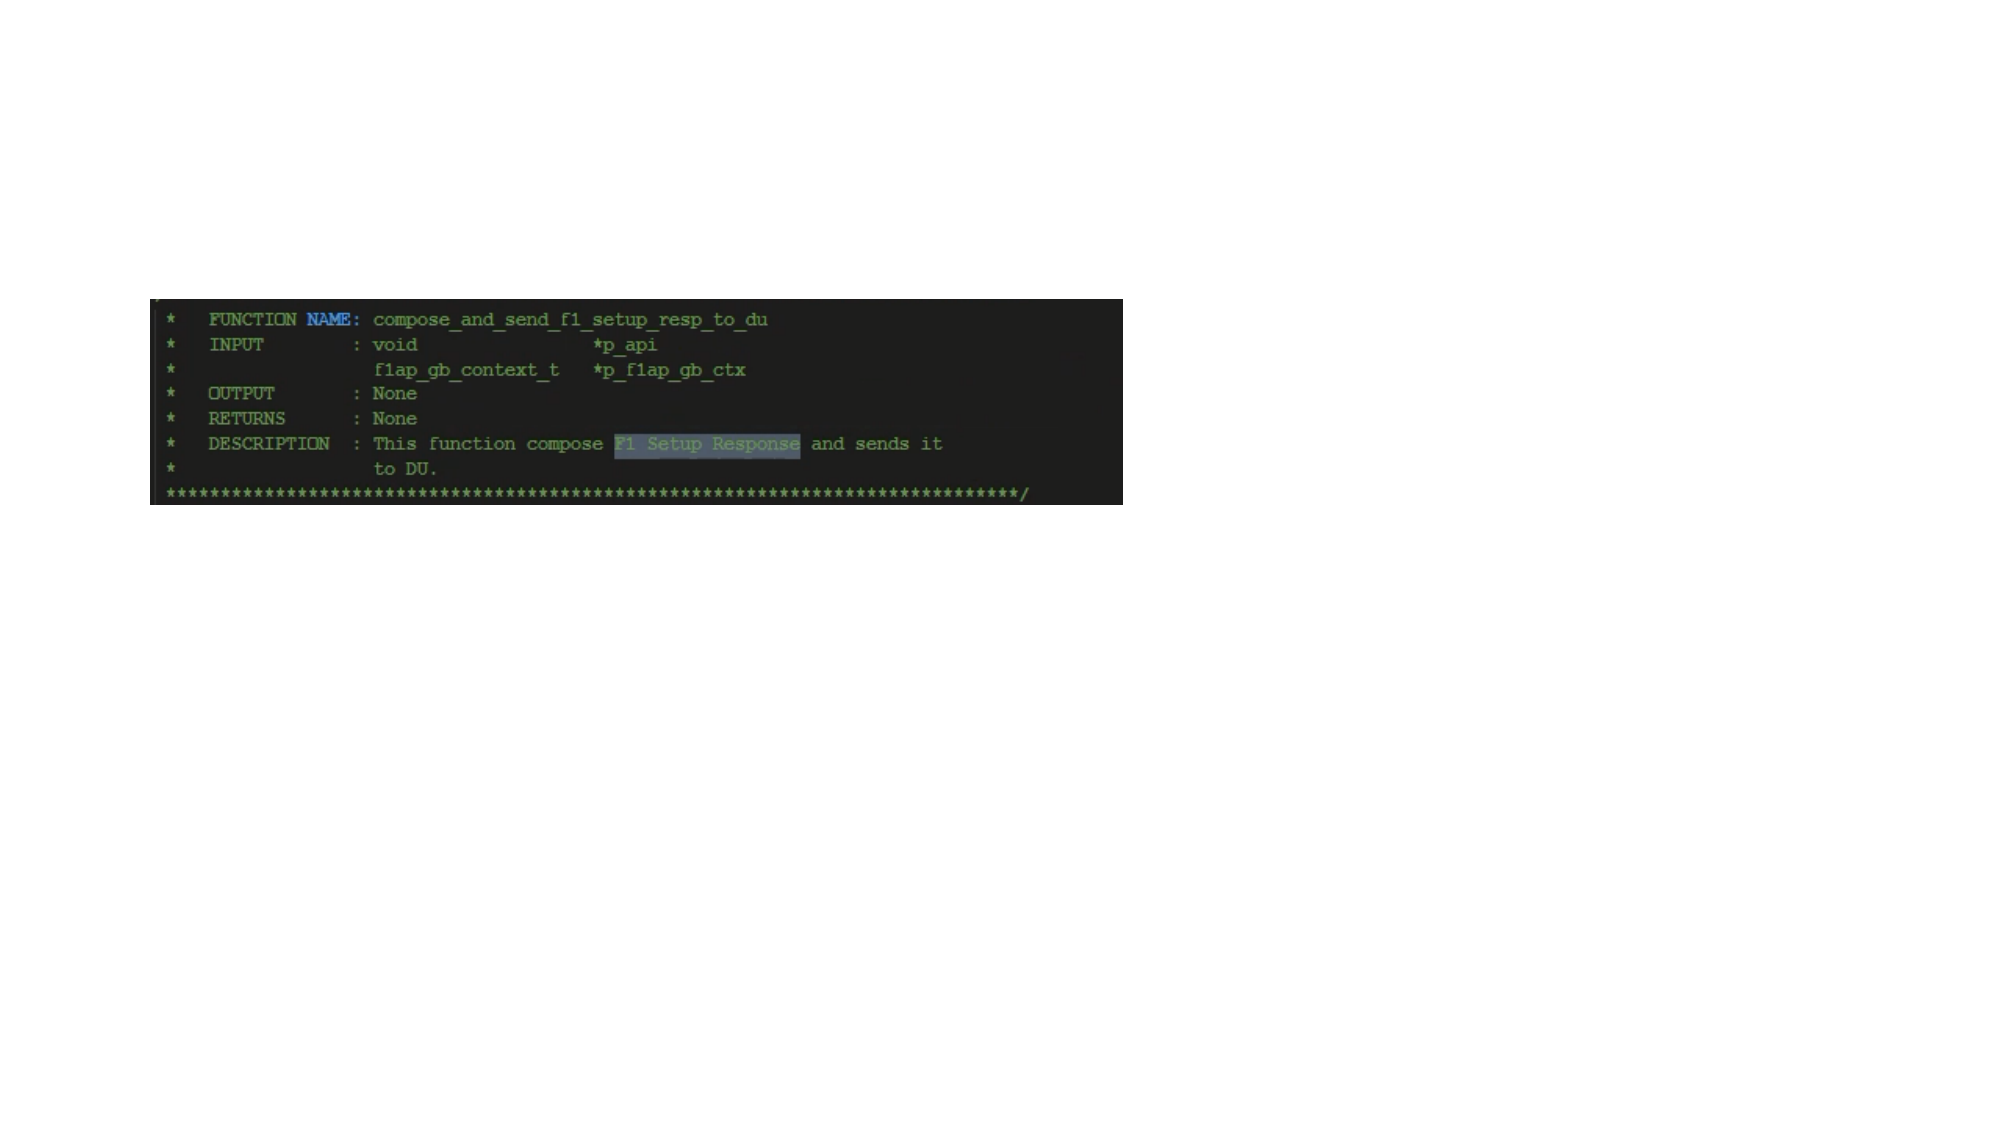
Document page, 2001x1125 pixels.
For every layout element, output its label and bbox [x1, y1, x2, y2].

picture [150, 299, 1123, 505]
